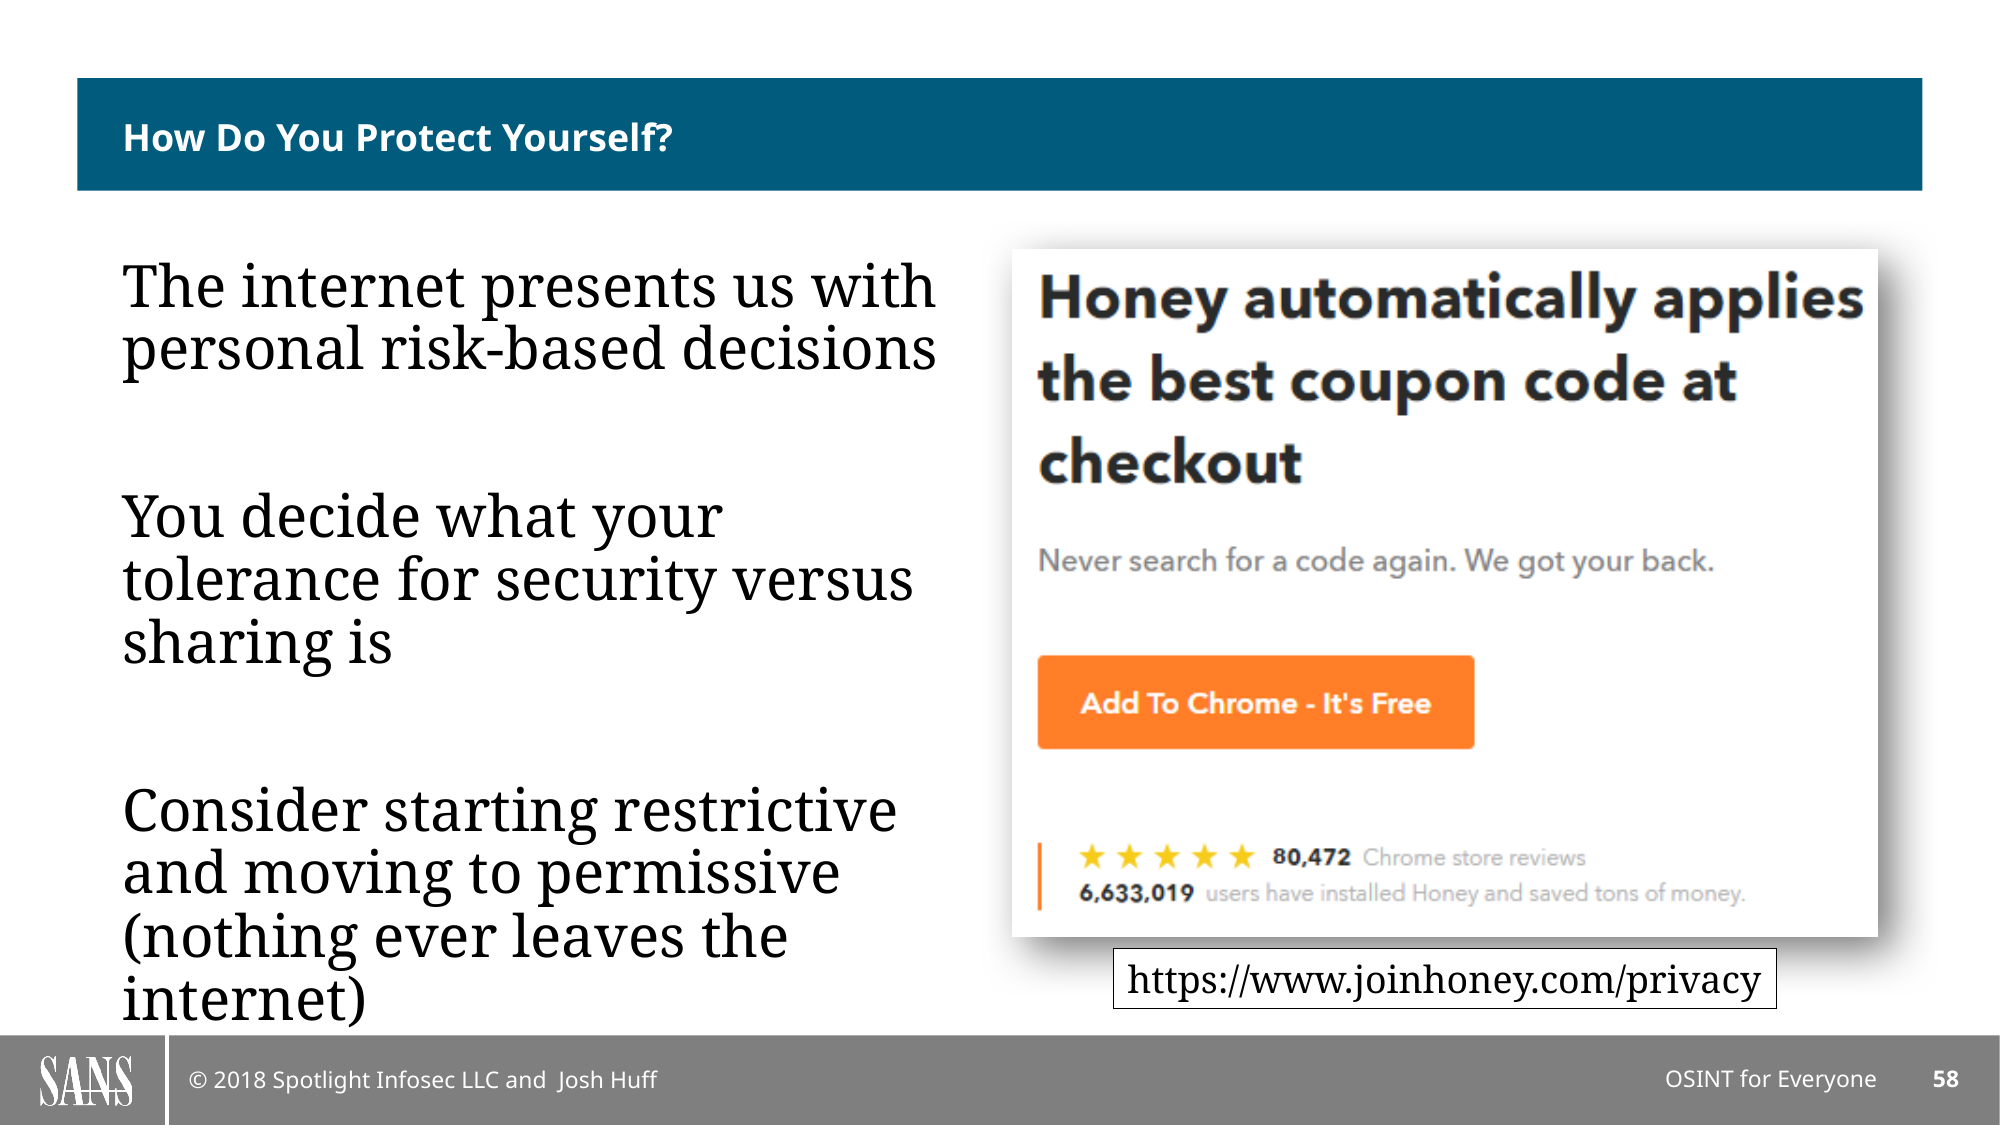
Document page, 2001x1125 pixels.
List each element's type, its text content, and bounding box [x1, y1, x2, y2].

slide_number 58 [1893, 1035, 2000, 1125]
footer OSINT for Everyone [201, 1035, 1893, 1125]
text_box https://www.joinhoney.com/privacy [1113, 948, 1777, 1009]
title How Do You Protect Yourself? [107, 78, 1893, 191]
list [1012, 249, 1878, 937]
list The internet presents us with personal risk-based decisions You decide what your tolerance for security versus sharing is Consider starting restrictive and moving to permissive (nothing ever leaves the internet) [107, 249, 988, 1002]
